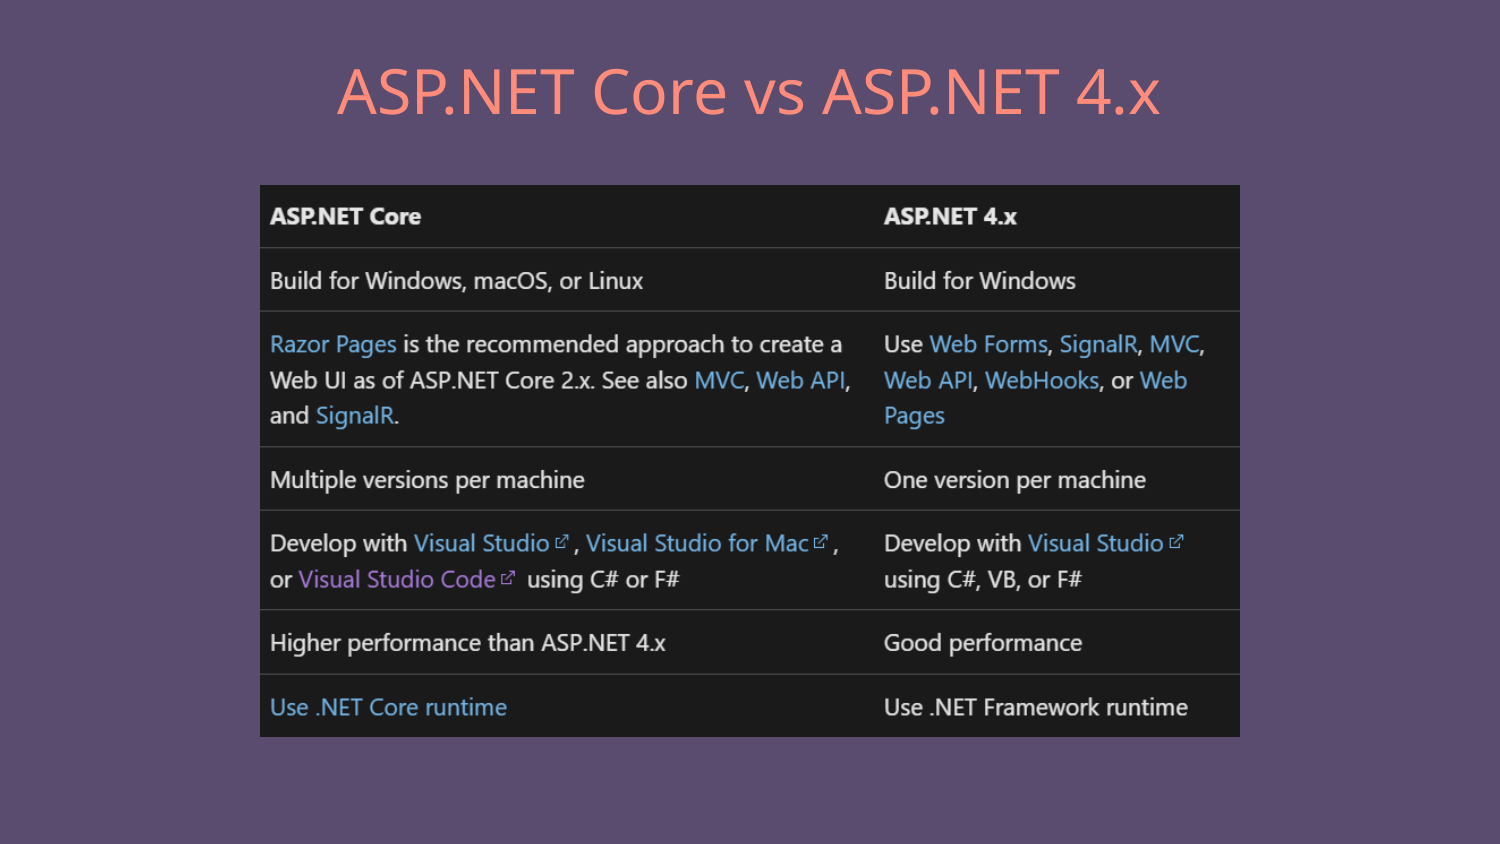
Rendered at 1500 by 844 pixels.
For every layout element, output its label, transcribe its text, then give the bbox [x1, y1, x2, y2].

title ASP.NET Core vs ASP.NET 4.x [115, 36, 1385, 131]
picture [260, 184, 1240, 738]
